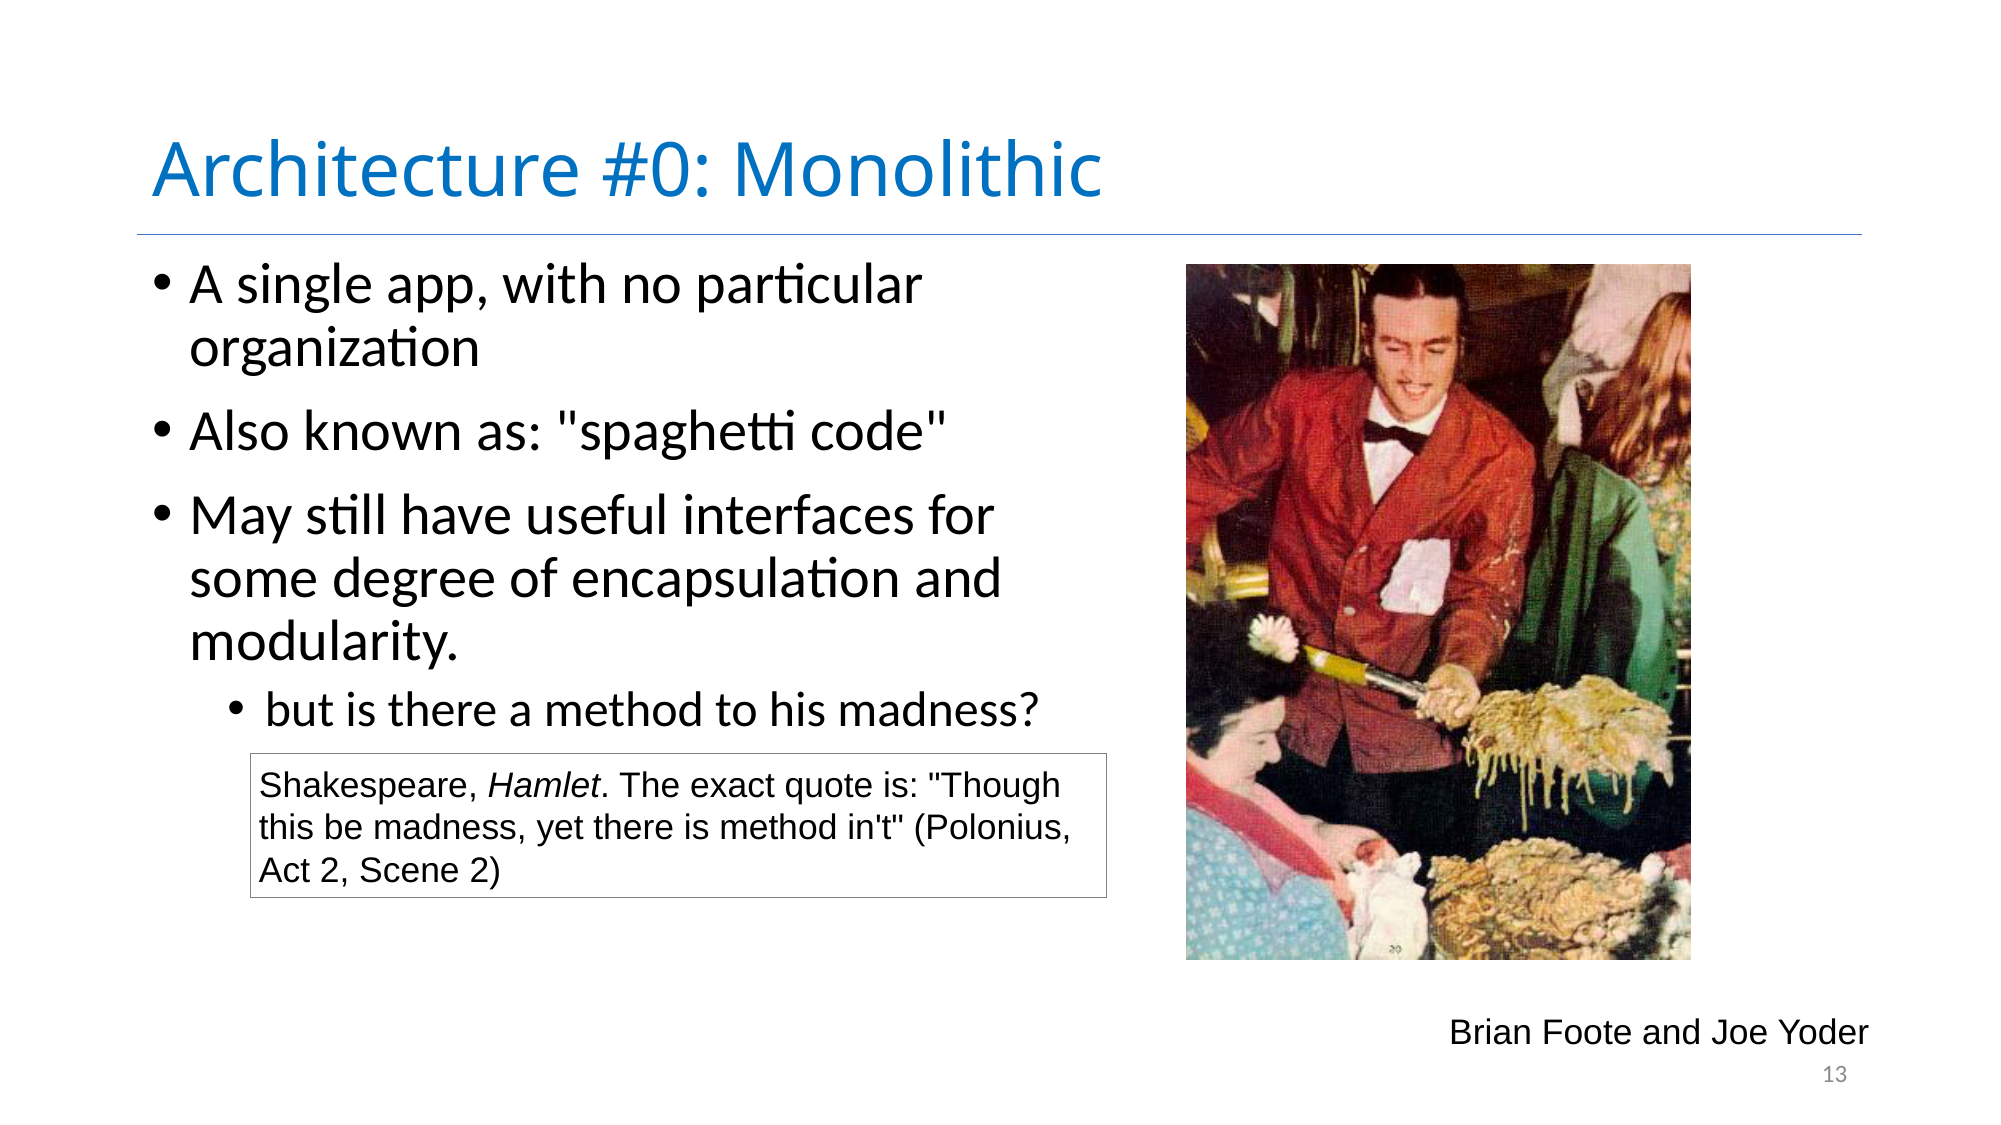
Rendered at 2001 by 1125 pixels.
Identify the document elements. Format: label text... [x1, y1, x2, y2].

text_box Brian Foote and Joe Yoder [1440, 1000, 1878, 1060]
title Architecture #0: Monolithic [137, 3, 1863, 221]
slide_number 13 [1412, 1042, 1863, 1103]
list A single app, with no particular organization Also known as: "spaghetti code" May still have useful interfaces for some degree of encapsulation and modularity. but is there a method to his madness? [137, 246, 1094, 960]
picture [1186, 264, 1691, 960]
text_box Shakespeare, Hamlet. The exact quote is: "Though this be madness, yet there is method in't" (Polonius, Act 2, Scene 2) [250, 753, 1106, 898]
